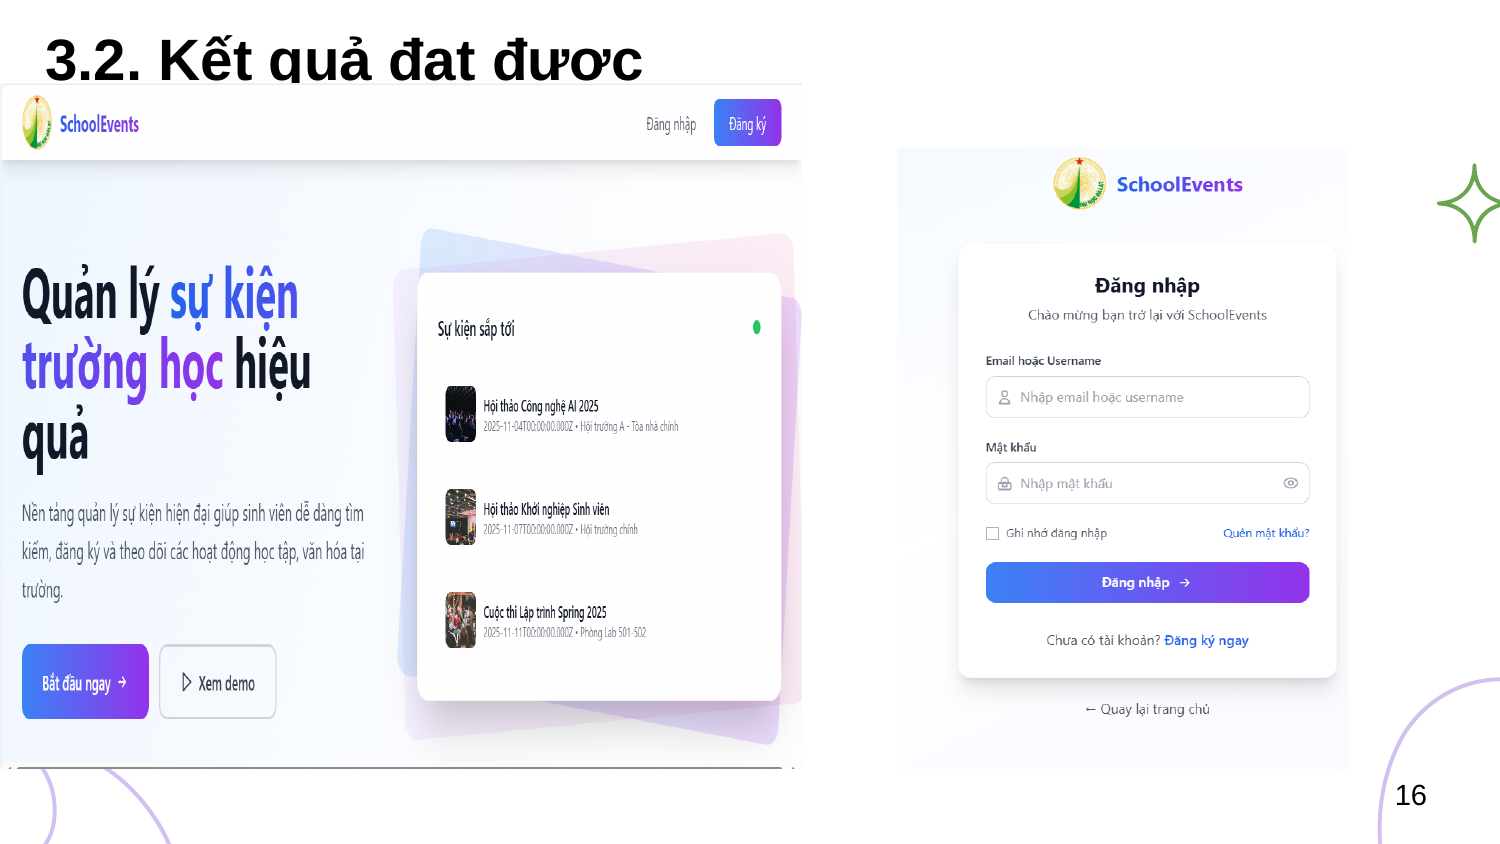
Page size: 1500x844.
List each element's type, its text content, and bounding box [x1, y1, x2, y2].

text_box 3.2. Kết quả đạt được [29, 30, 1152, 84]
picture [0, 83, 802, 769]
text_box 16 [1379, 768, 1450, 819]
picture [897, 148, 1349, 769]
